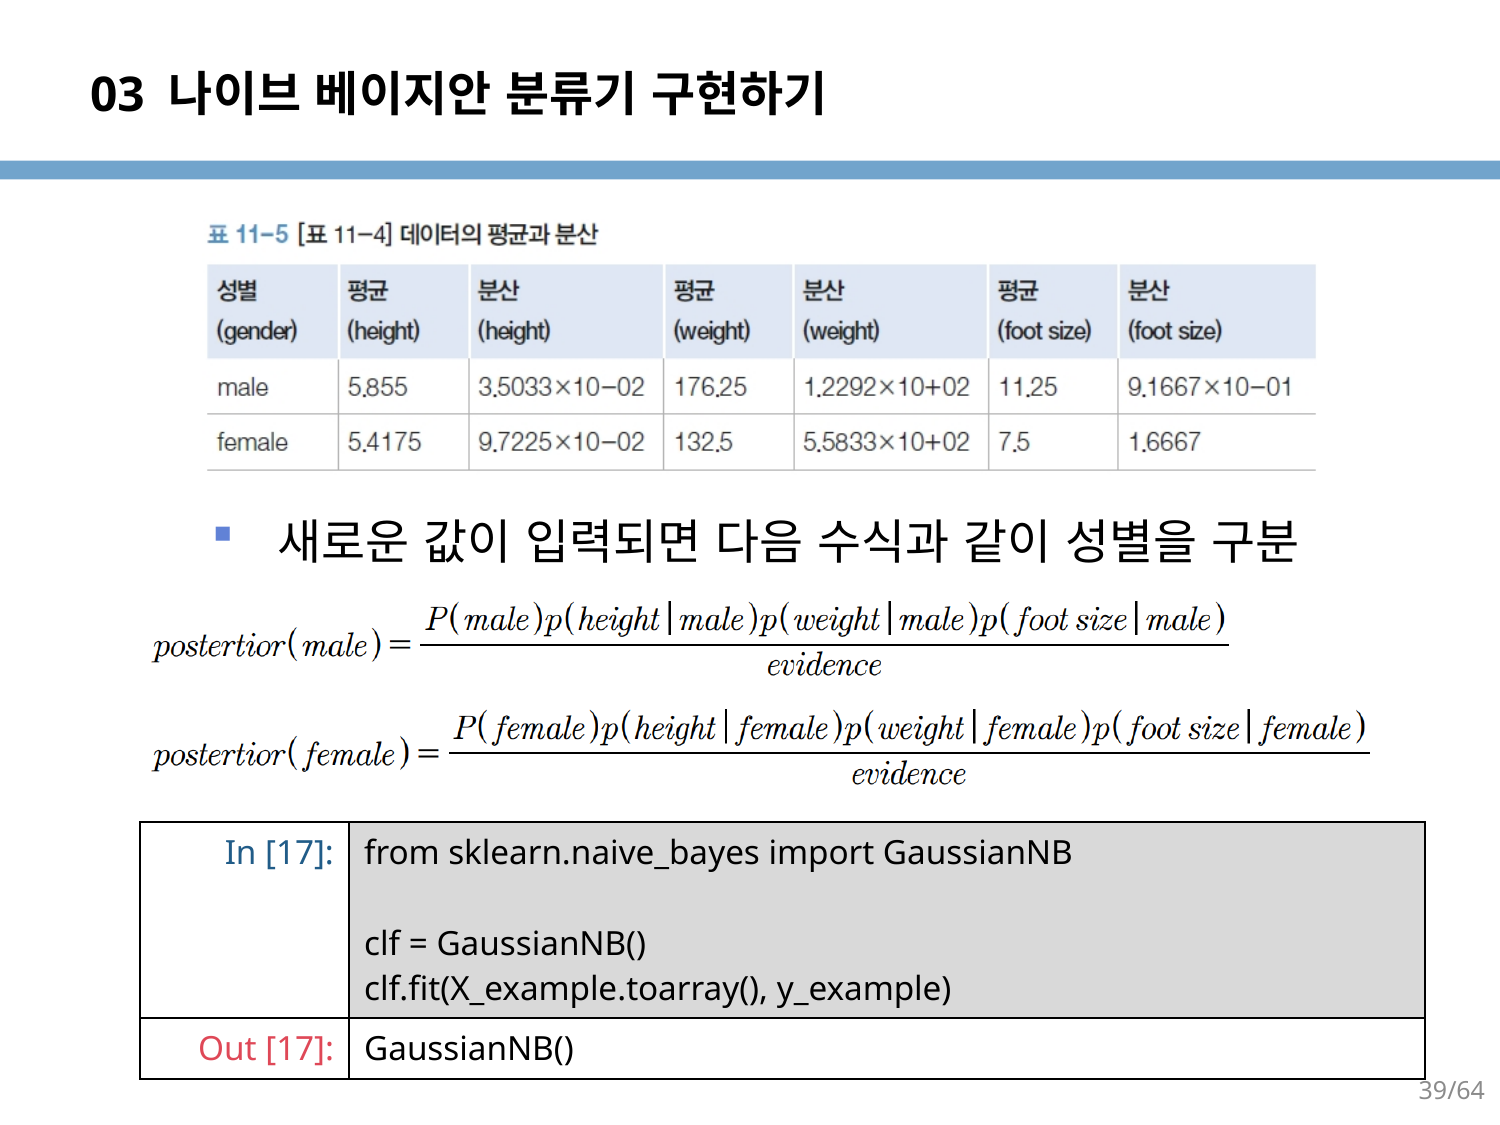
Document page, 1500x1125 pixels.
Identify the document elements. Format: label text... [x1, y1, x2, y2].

table_cell GaussianNB() [350, 1019, 1424, 1078]
table_header from sklearn.naive_bayes import GaussianNB clf = GaussianNB() clf.fit(X_example.toarray(), y_example) [350, 823, 1424, 1017]
table_cell Out [17]: [141, 1019, 348, 1078]
picture [202, 219, 1321, 475]
table_header In [17]: [141, 823, 348, 1017]
picture [150, 600, 1372, 787]
title 03 나이브 베이지안 분류기 구현하기 [75, 45, 1250, 139]
list 새로운 값이 입력되면 다음 수식과 같이 성별을 구분 [75, 219, 1425, 1066]
slide_number 39/64 [1149, 1061, 1500, 1122]
